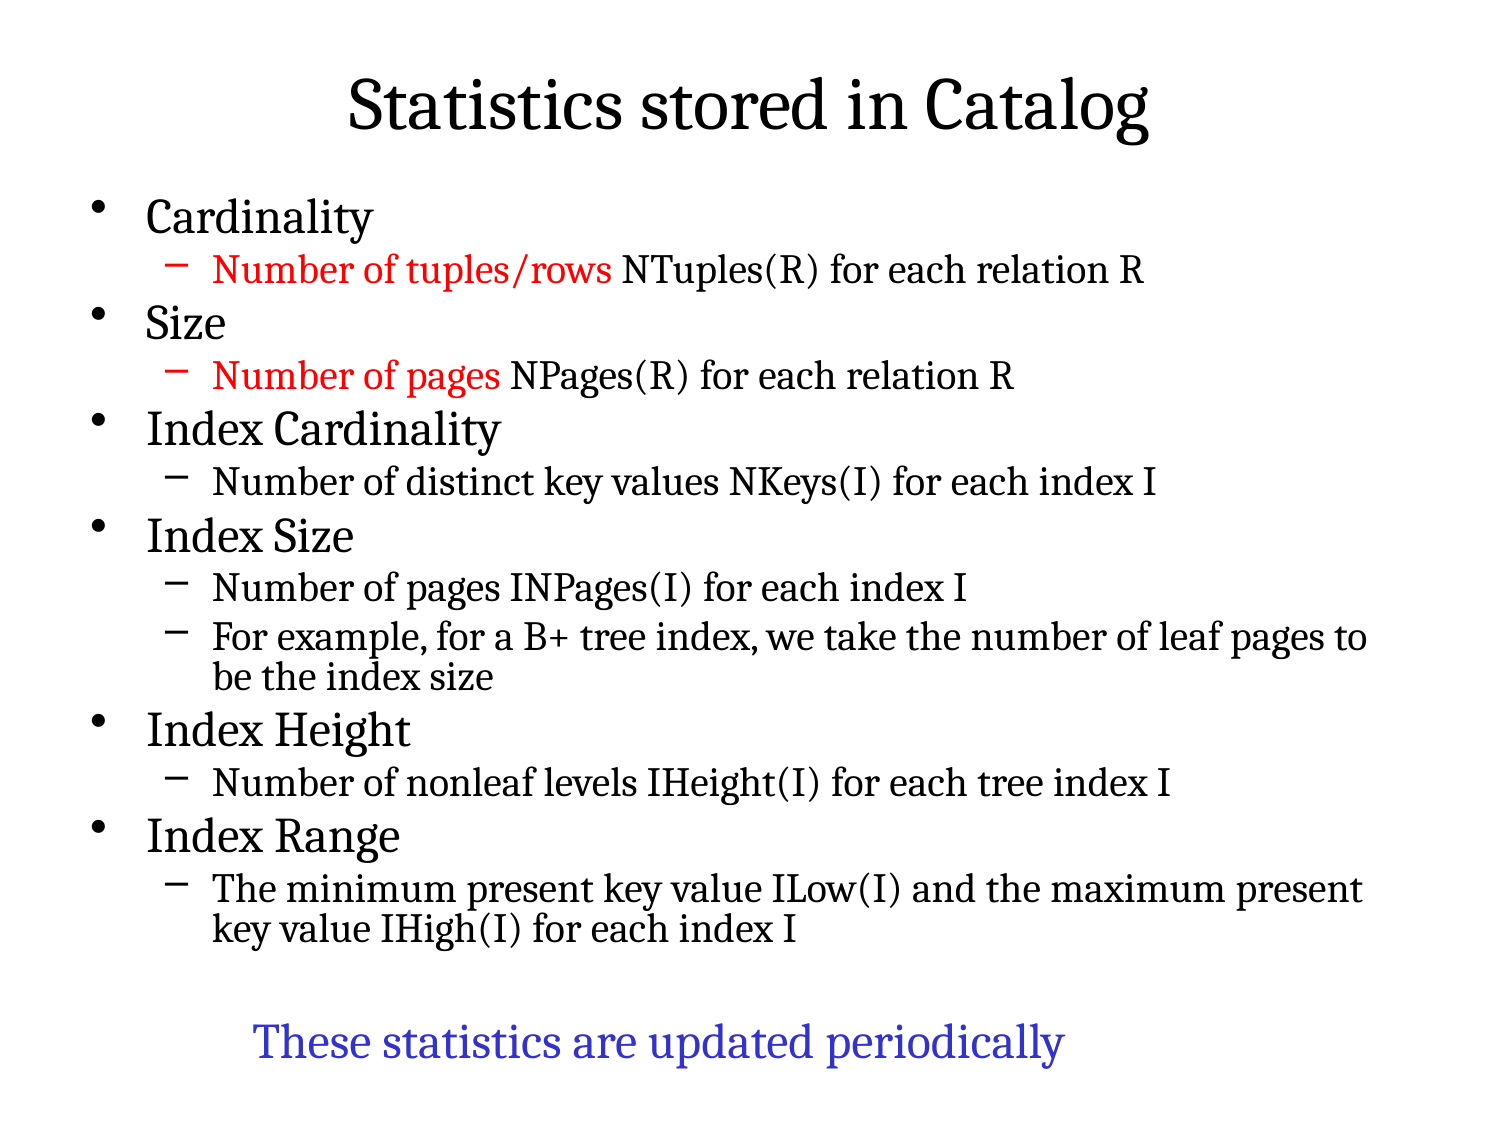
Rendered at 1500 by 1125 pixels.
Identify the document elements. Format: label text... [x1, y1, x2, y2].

text_box These statistics are updated periodically [237, 1012, 1225, 1076]
title Statistics stored in Catalog [112, 49, 1388, 151]
list Cardinality Number of tuples/rows NTuples(R) for each relation R Size Number of pages NPages(R) for each relation R Index Cardinality Number of distinct key values NKeys(I) for each index I Index Size Number of pages INPages(I) for each index I For example, for a B+ tree index, we take the number of leaf pages to be the index size Index Height Number of nonleaf levels IHeight(I) for each tree index I Index Range The minimum present key value ILow(I) and the maximum present key value IHigh(I) for each index I [74, 187, 1401, 976]
